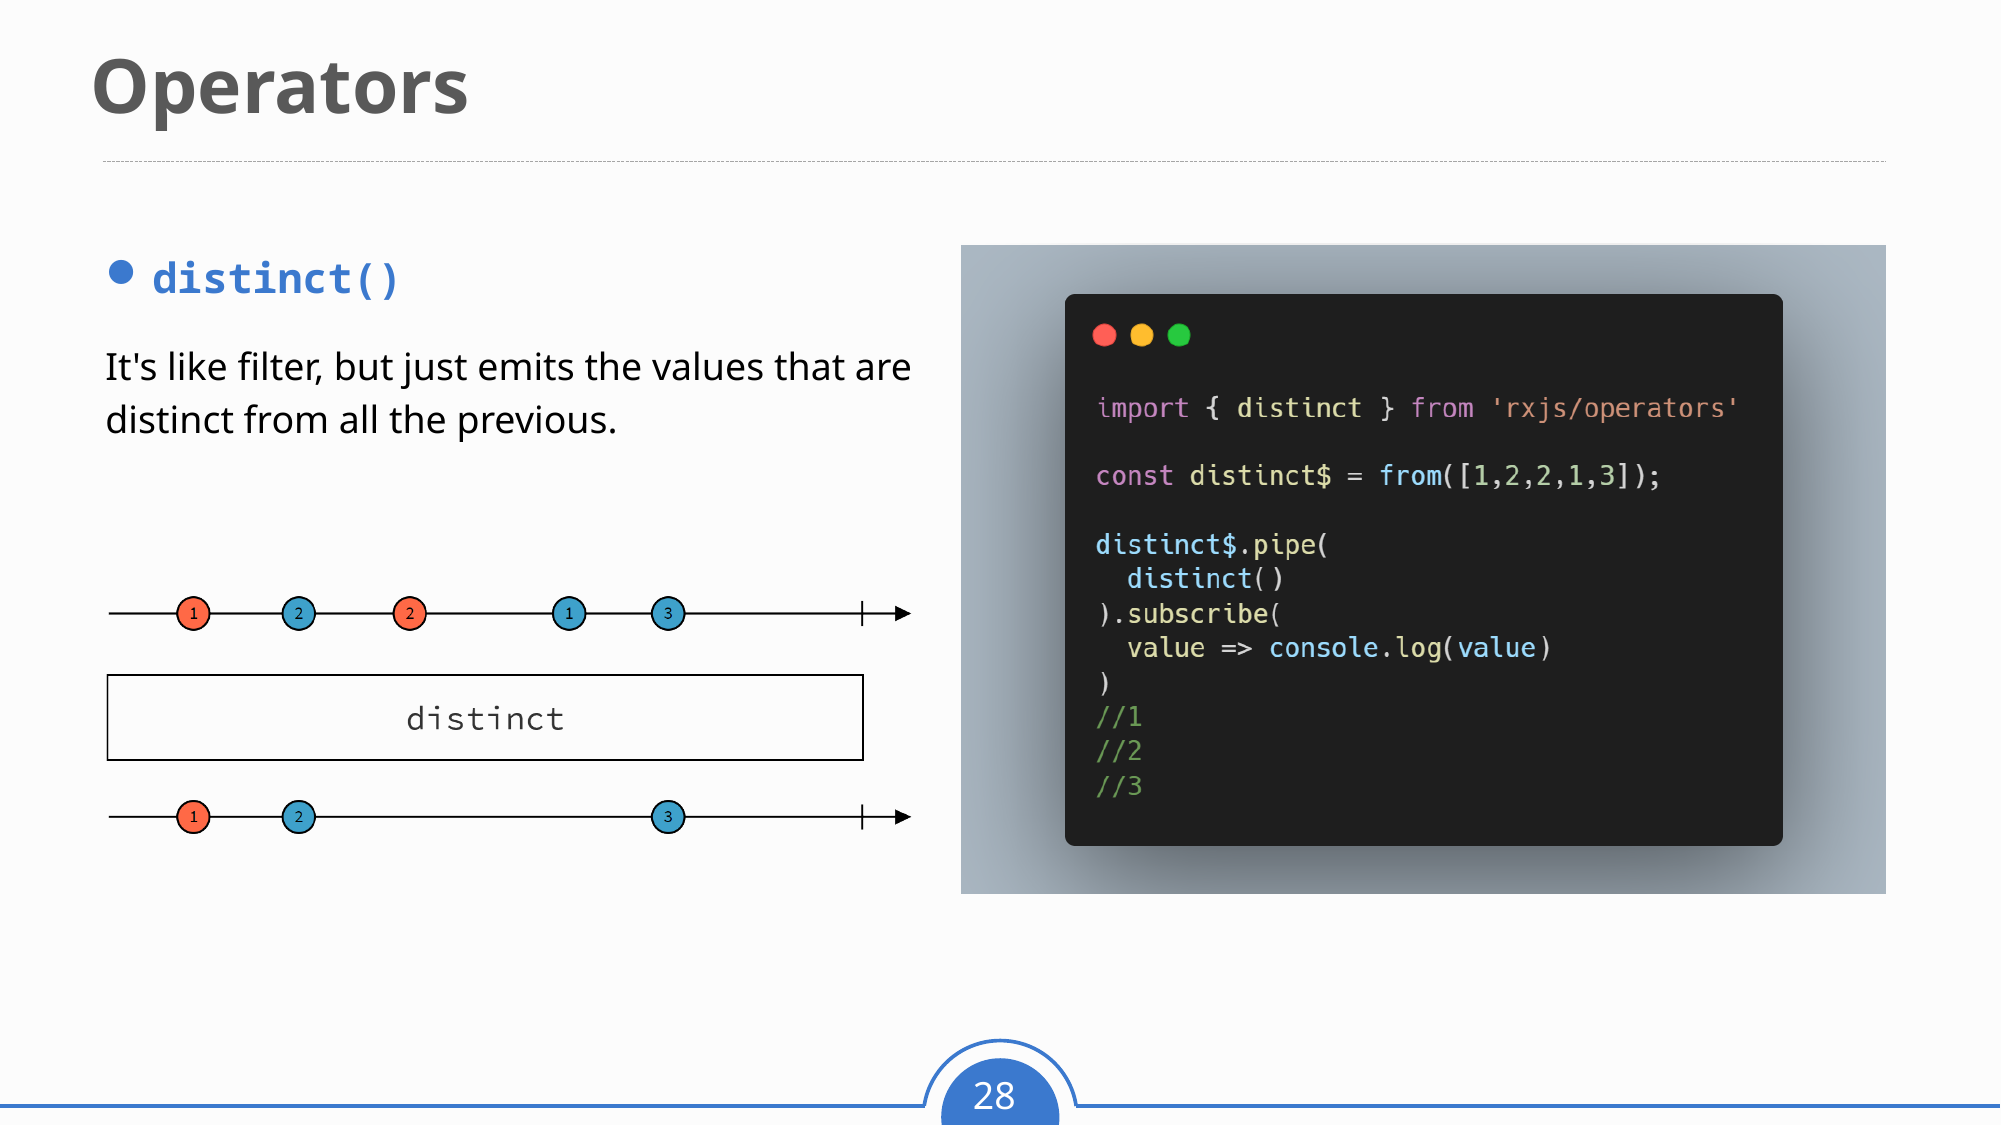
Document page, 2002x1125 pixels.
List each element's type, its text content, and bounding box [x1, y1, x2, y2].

text_box distinct() [90, 219, 836, 310]
text_box It's like filter, but just emits the values that are distinct from all the previous. [90, 326, 954, 449]
text_box Operators [76, 30, 486, 136]
picture [961, 243, 1887, 894]
picture [91, 514, 930, 932]
